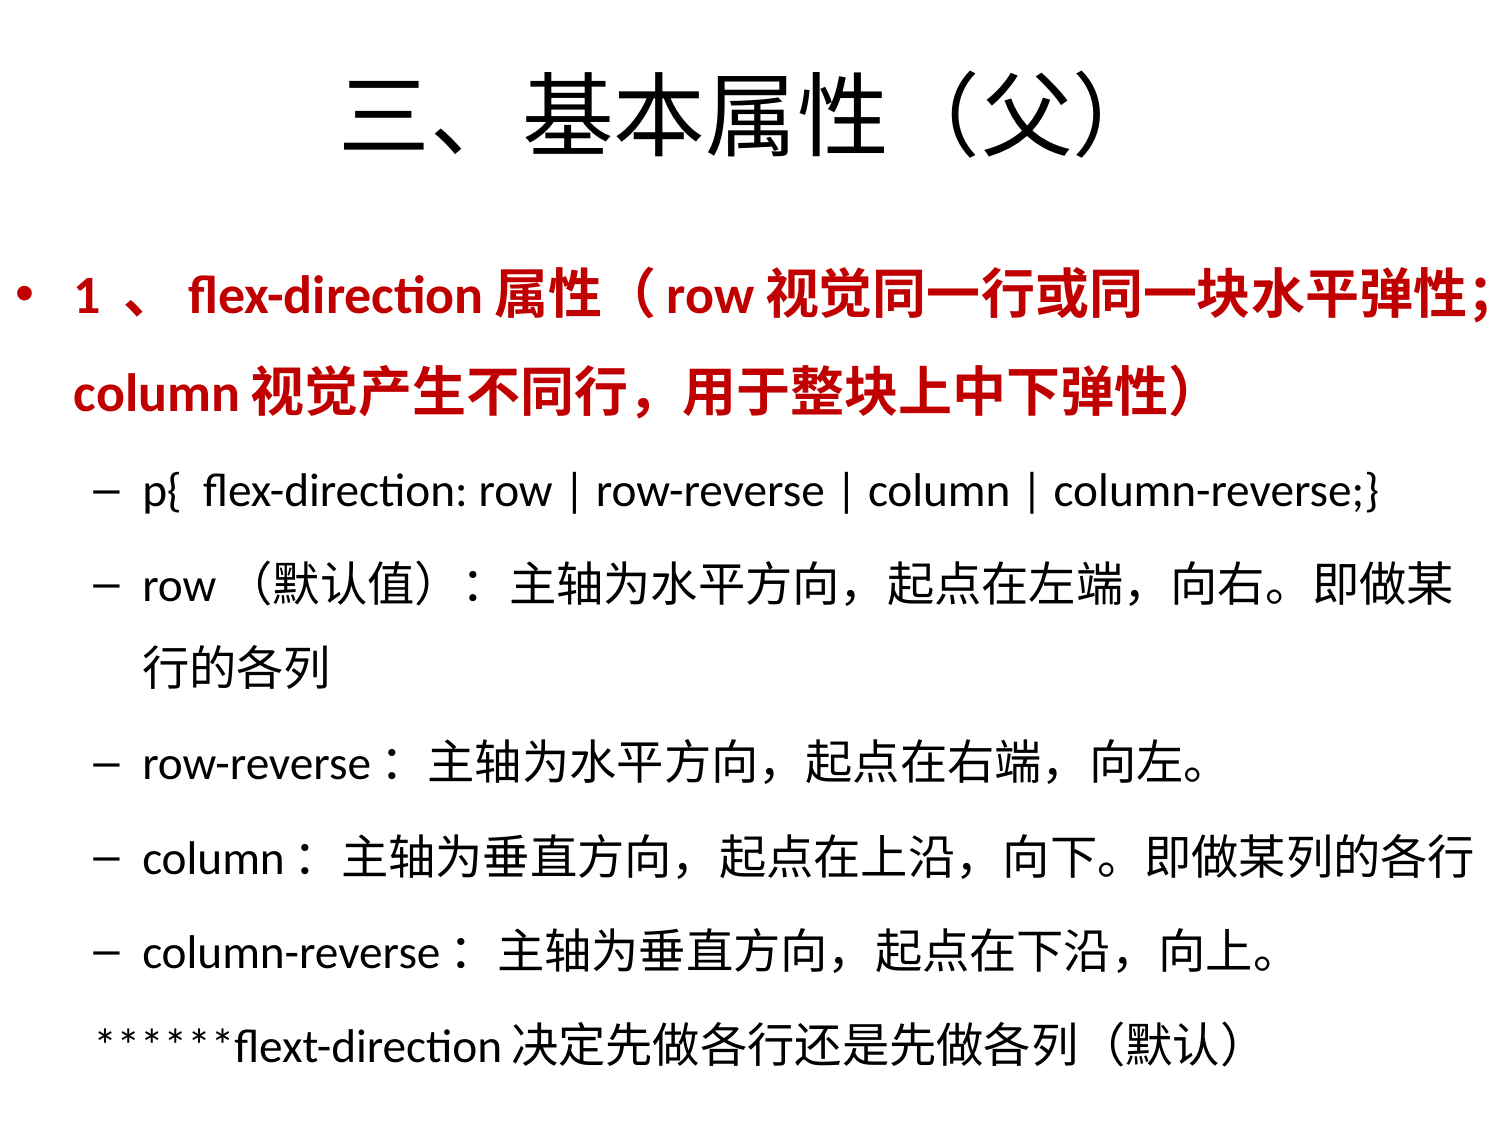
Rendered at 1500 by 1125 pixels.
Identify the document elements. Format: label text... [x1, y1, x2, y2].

title 三、基本属性（父） [76, 19, 1427, 207]
list 1 、flex-direction属性（row视觉同一行或同一块水平弹性；column视觉产生不同行，用于整块上中下弹性） p{ flex-direction: row | row-reverse | column | column-reverse;} row（默认值）：主轴为水平方向，起点在左端，向右。即做某行的各列 row-reverse：主轴为水平方向，起点在右端，向左。 column：主轴为垂直方向，起点在上沿，向下。即做某列的各行 column-reverse：主轴为垂直方向，起点在下沿，向上。 ******flext-direction决定先做各行还是先做各列（默认） [0, 219, 1500, 1090]
